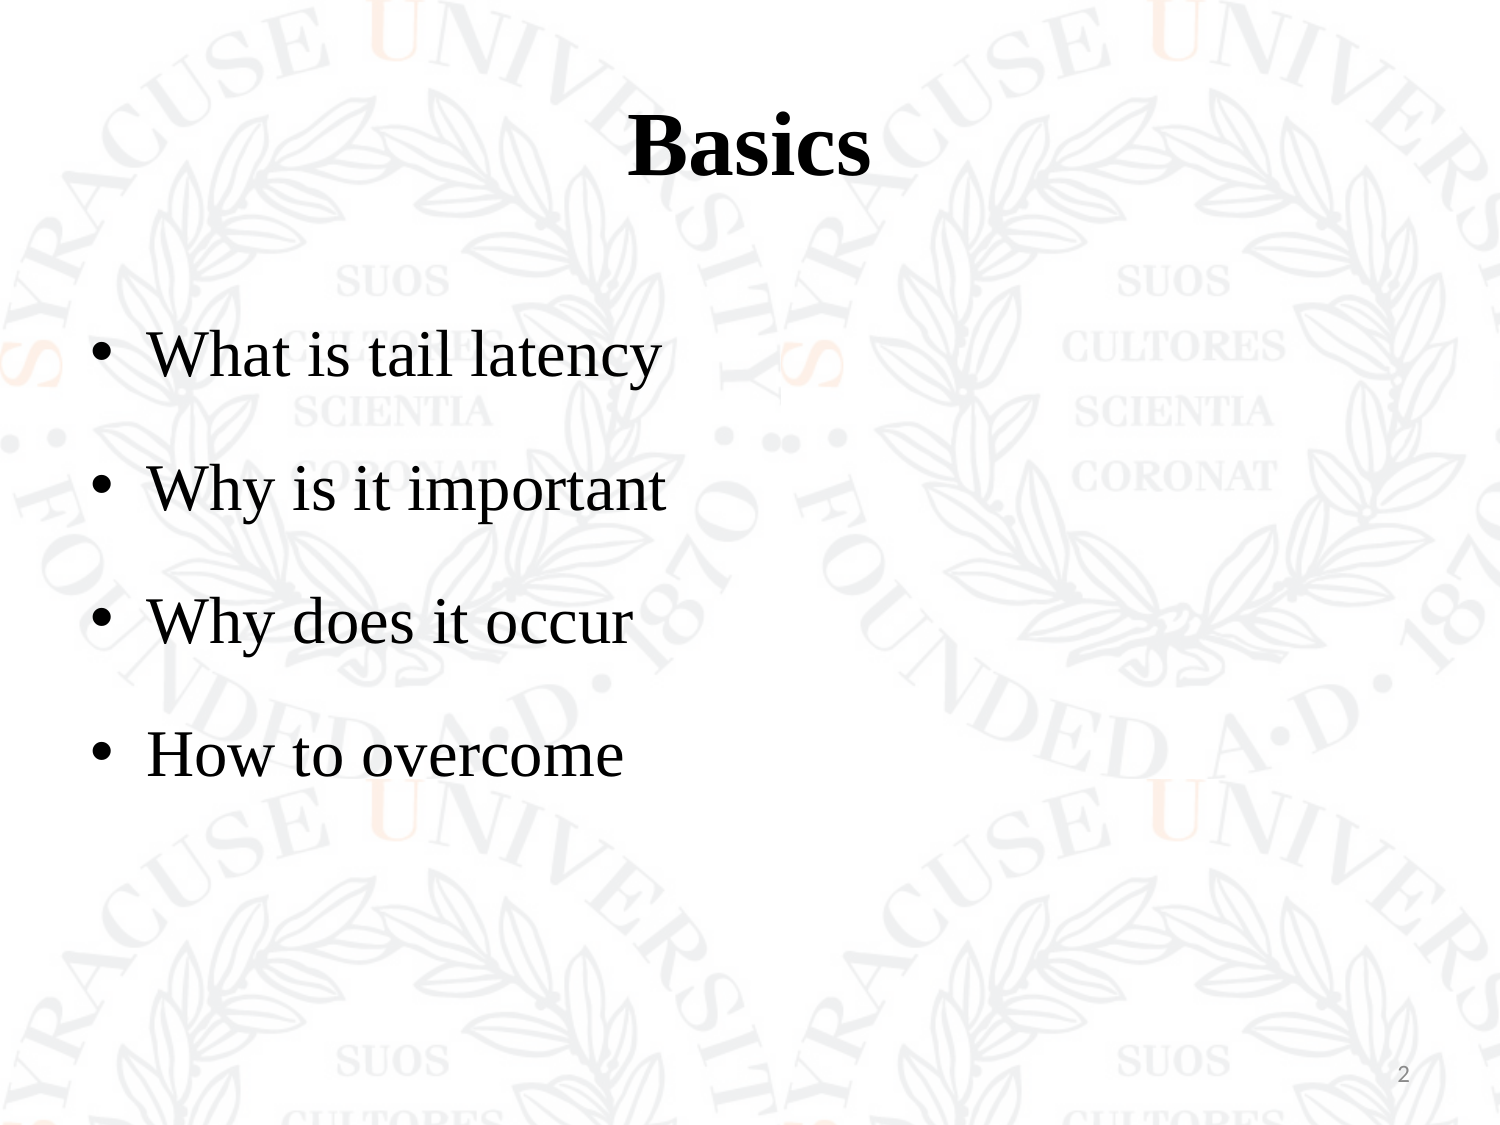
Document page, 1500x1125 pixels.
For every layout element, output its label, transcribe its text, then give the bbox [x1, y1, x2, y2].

list What is tail latency Why is it important Why does it occur How to overcome [75, 262, 1425, 1005]
title Basics [75, 45, 1425, 233]
slide_number 2 [1074, 1042, 1425, 1103]
